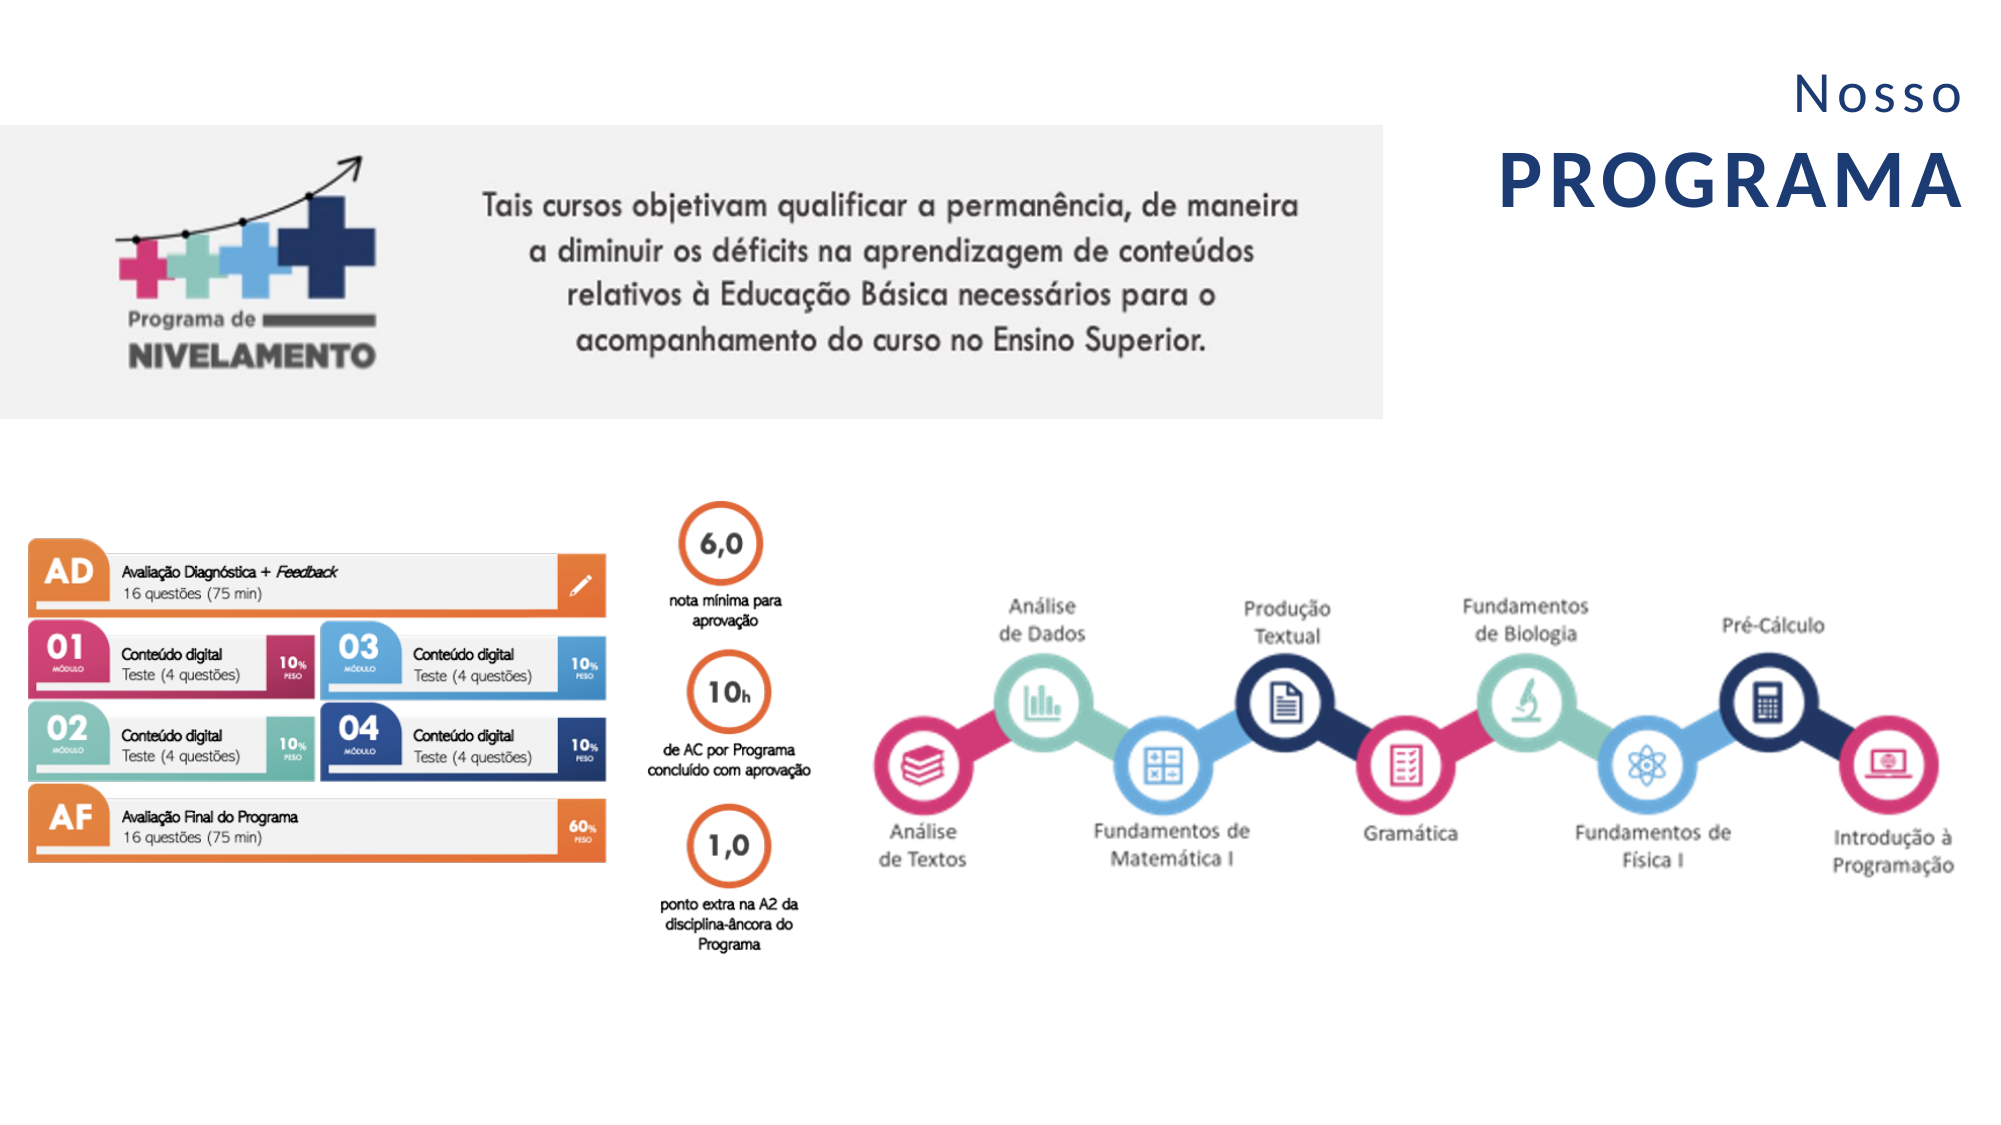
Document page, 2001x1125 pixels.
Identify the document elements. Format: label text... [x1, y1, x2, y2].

picture [0, 125, 1383, 419]
picture [20, 501, 829, 965]
text_box Nosso PROGRAMA [1238, 46, 1978, 232]
picture [864, 584, 1969, 915]
